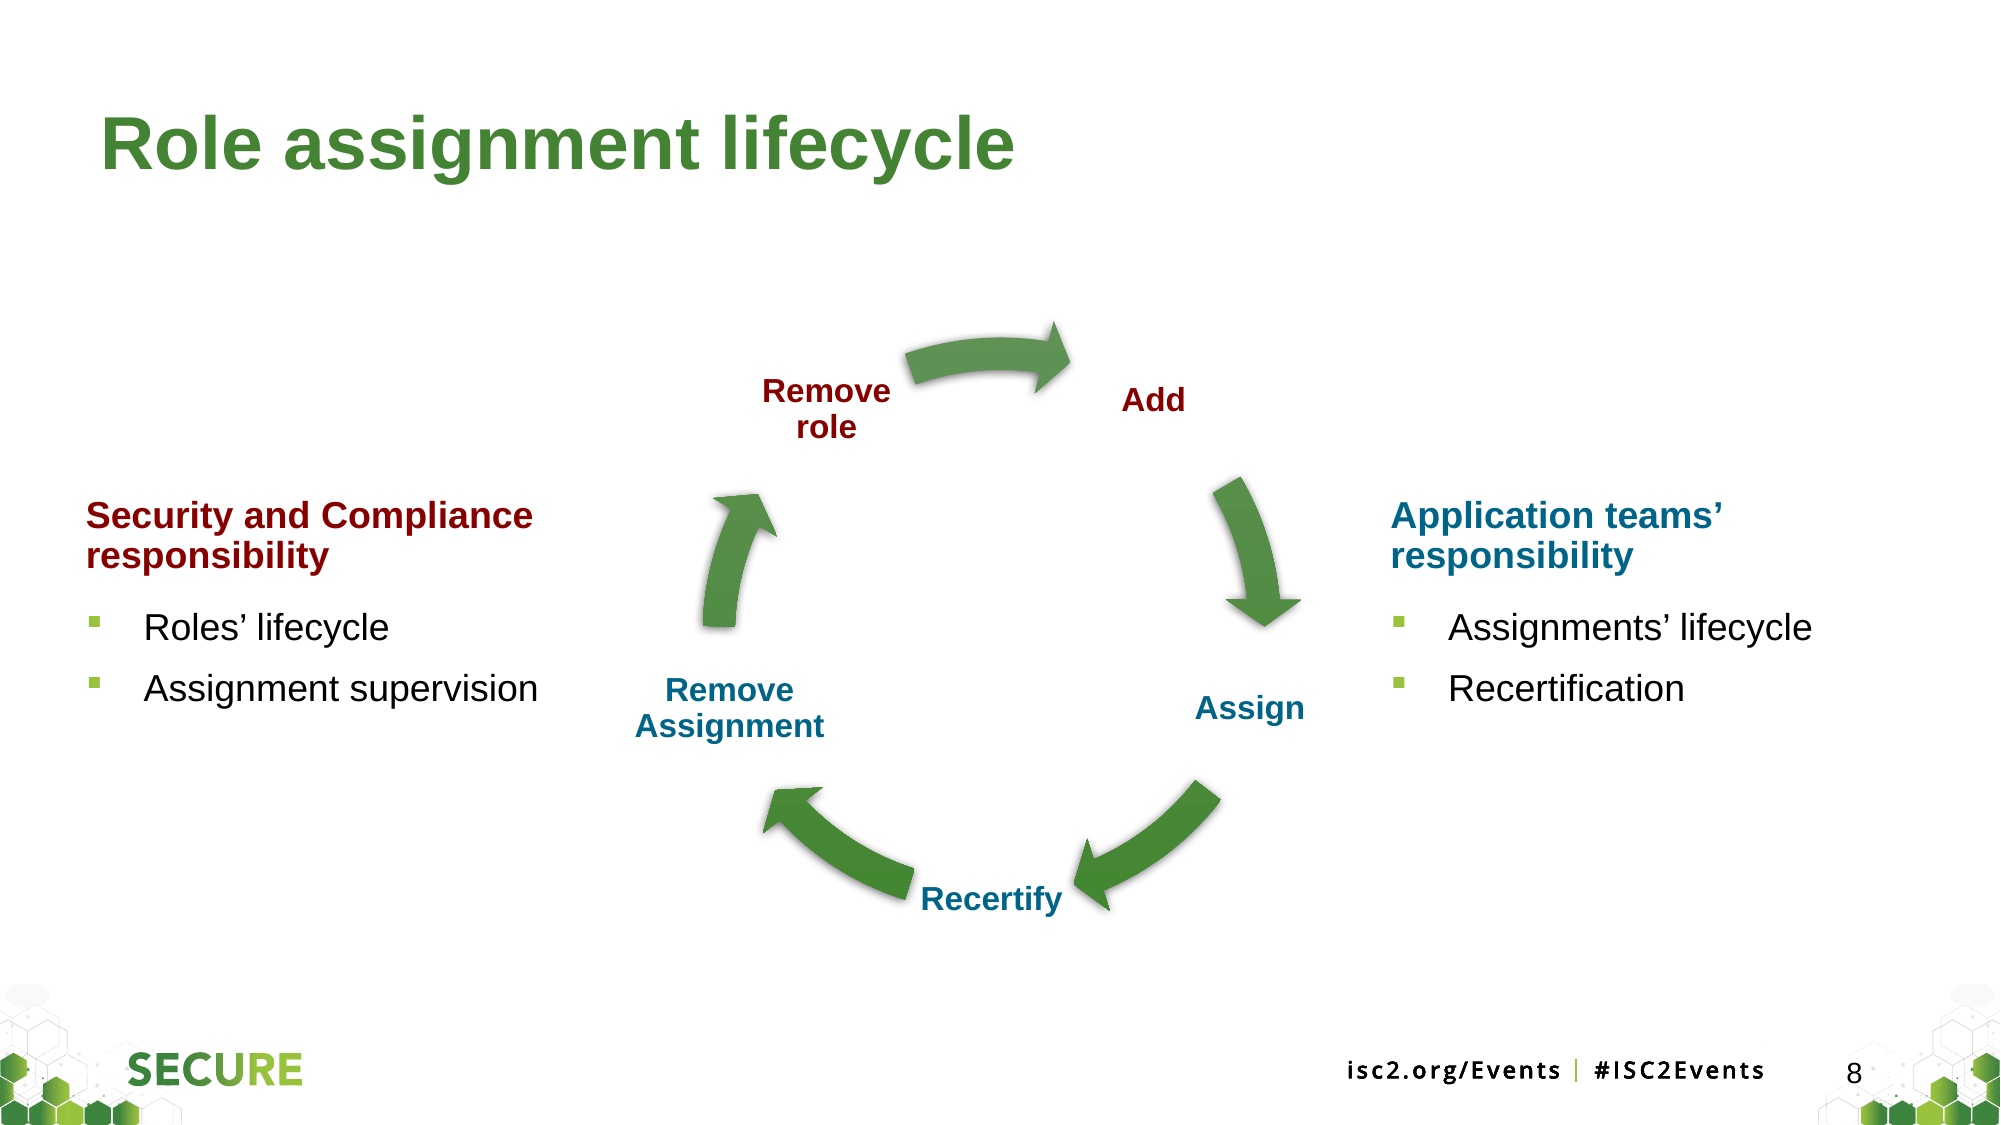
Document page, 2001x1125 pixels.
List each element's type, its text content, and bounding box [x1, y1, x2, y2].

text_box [439, 313, 1526, 983]
text_box Application teams’ responsibility Assignments’ lifecycle Recertification [1526, 488, 1930, 778]
picture [1749, 984, 2000, 1125]
picture [0, 984, 312, 1125]
slide_number 8 [1789, 1041, 1863, 1102]
title Role assignment lifecycle [100, 36, 1826, 255]
list Security and Compliance responsibility Roles’ lifecycle Assignment supervision [85, 488, 439, 778]
